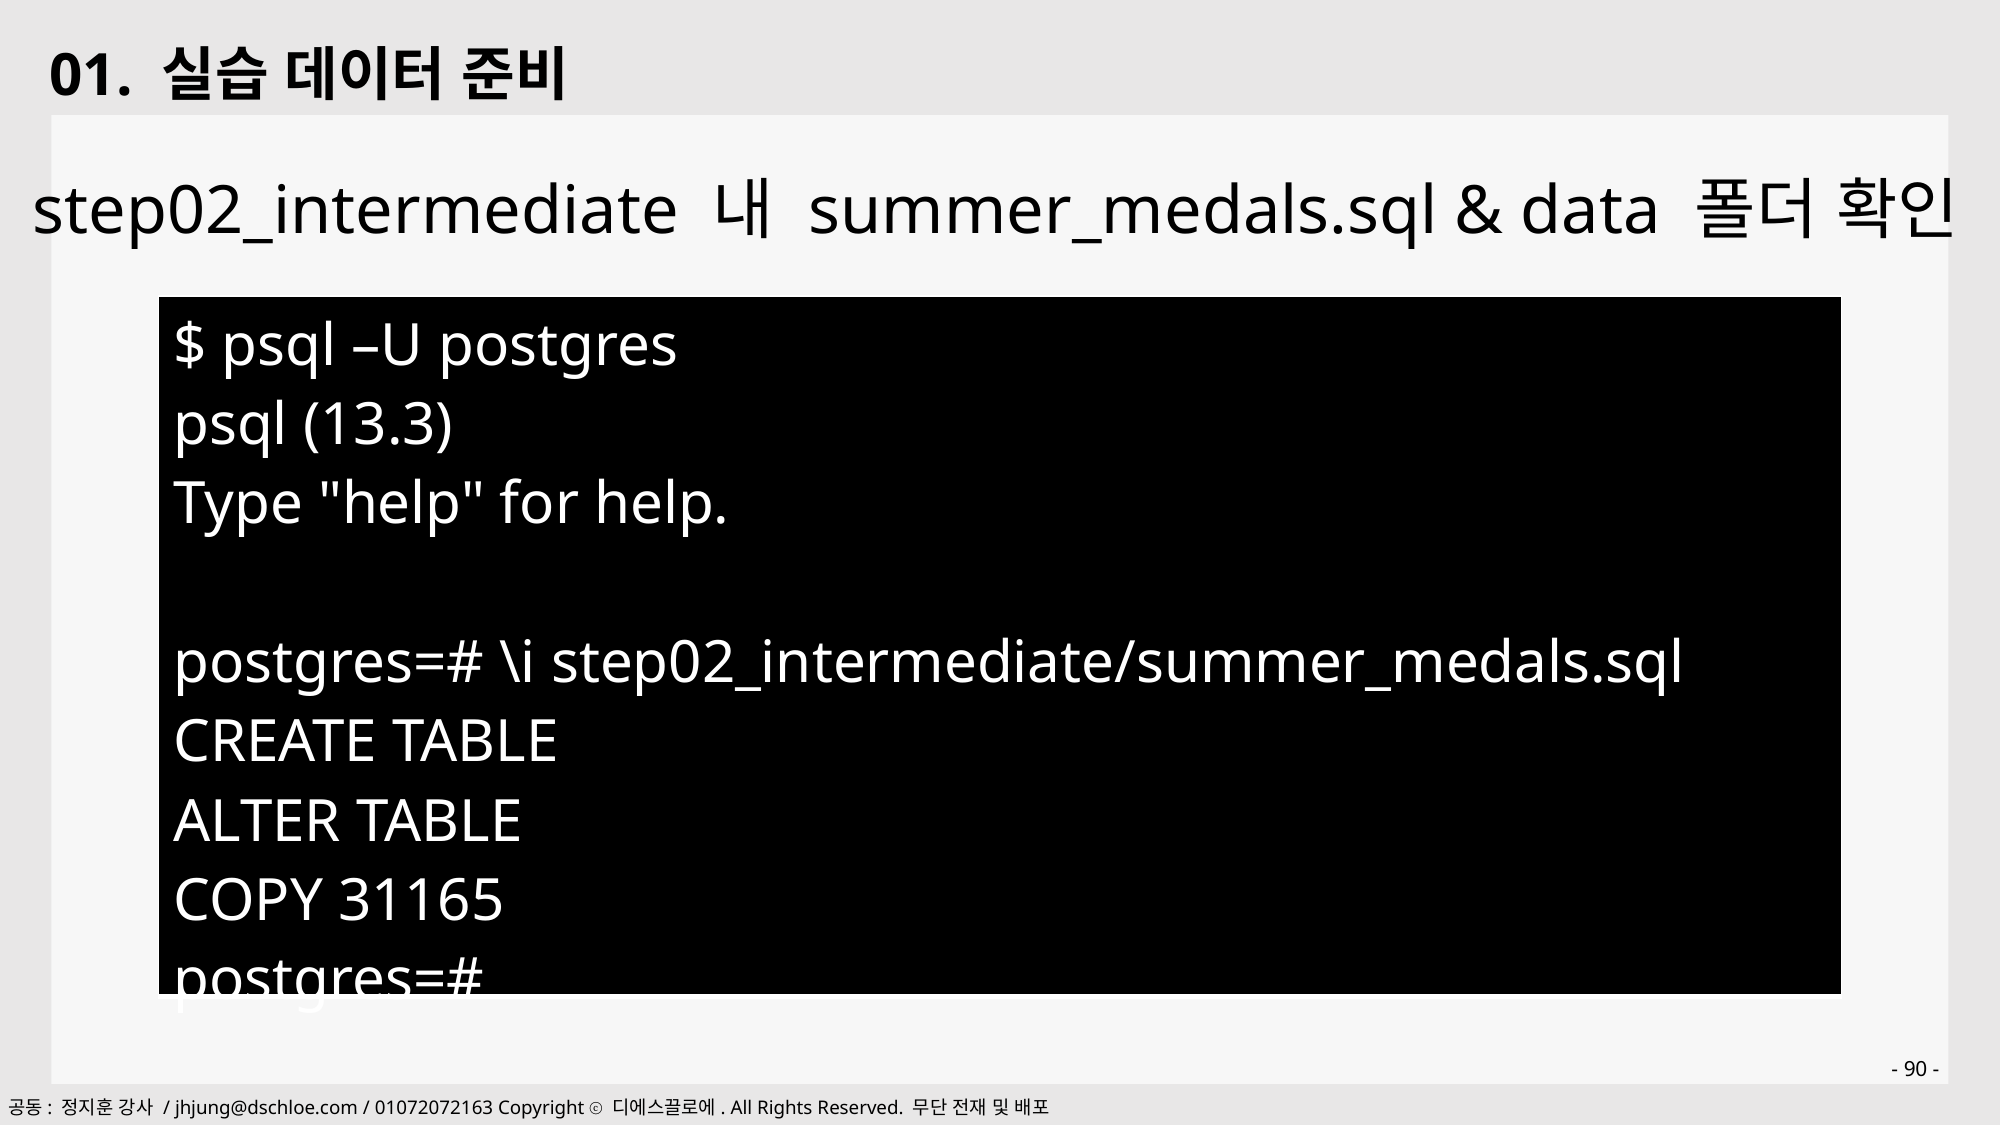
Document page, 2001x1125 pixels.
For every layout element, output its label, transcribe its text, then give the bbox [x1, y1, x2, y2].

table_header $ psql –U postgres psql (13.3) Type "help" for help. postgres=# \i step02_intermediate/summer_medals.sql CREATE TABLE ALTER TABLE COPY 31165 postgres=# [159, 297, 1841, 994]
text_box 출처: https://towardsdatascience.com/sql-window-function-demonstrated-with-real-interview-questions-from-leetcode-e83e28edaabc [152, 955, 1750, 1000]
slide_number - 90 - [1504, 1039, 1955, 1100]
text_box step02_intermediate 내 summer_medals.sql & data 폴더 확인 [18, 159, 1975, 254]
text_box 01. 실습 데이터 준비 [34, 30, 584, 115]
